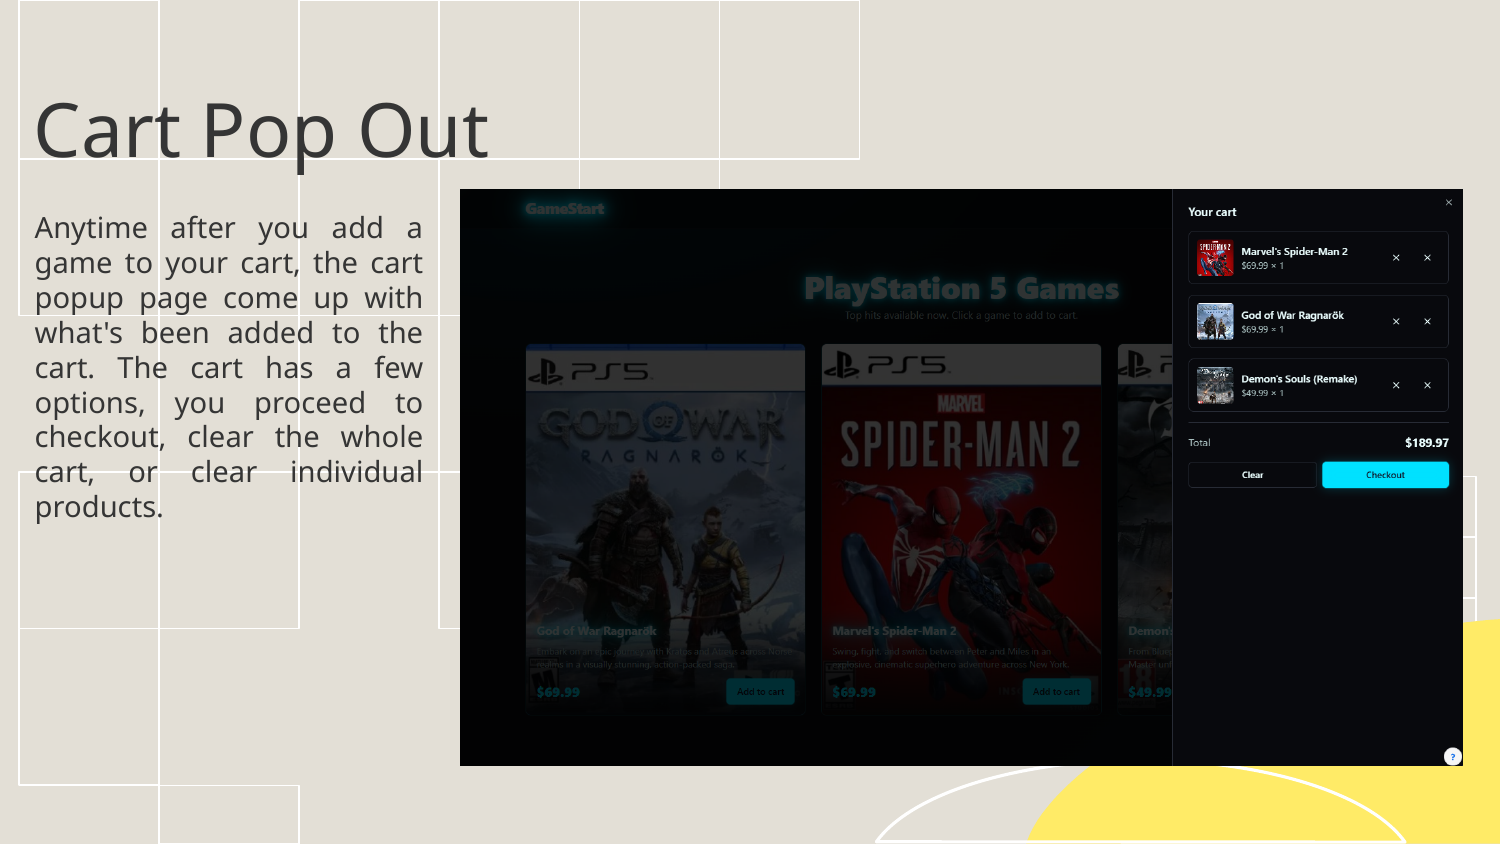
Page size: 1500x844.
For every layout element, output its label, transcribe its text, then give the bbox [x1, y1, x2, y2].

text_box Anytime after you add a game to your cart, the cart popup page come up with what's been added to the cart. The cart has a few options, you proceed to checkout, clear the whole cart, or clear individual products. [19, 194, 439, 502]
picture [460, 189, 1463, 767]
title Cart Pop Out [18, 77, 666, 249]
